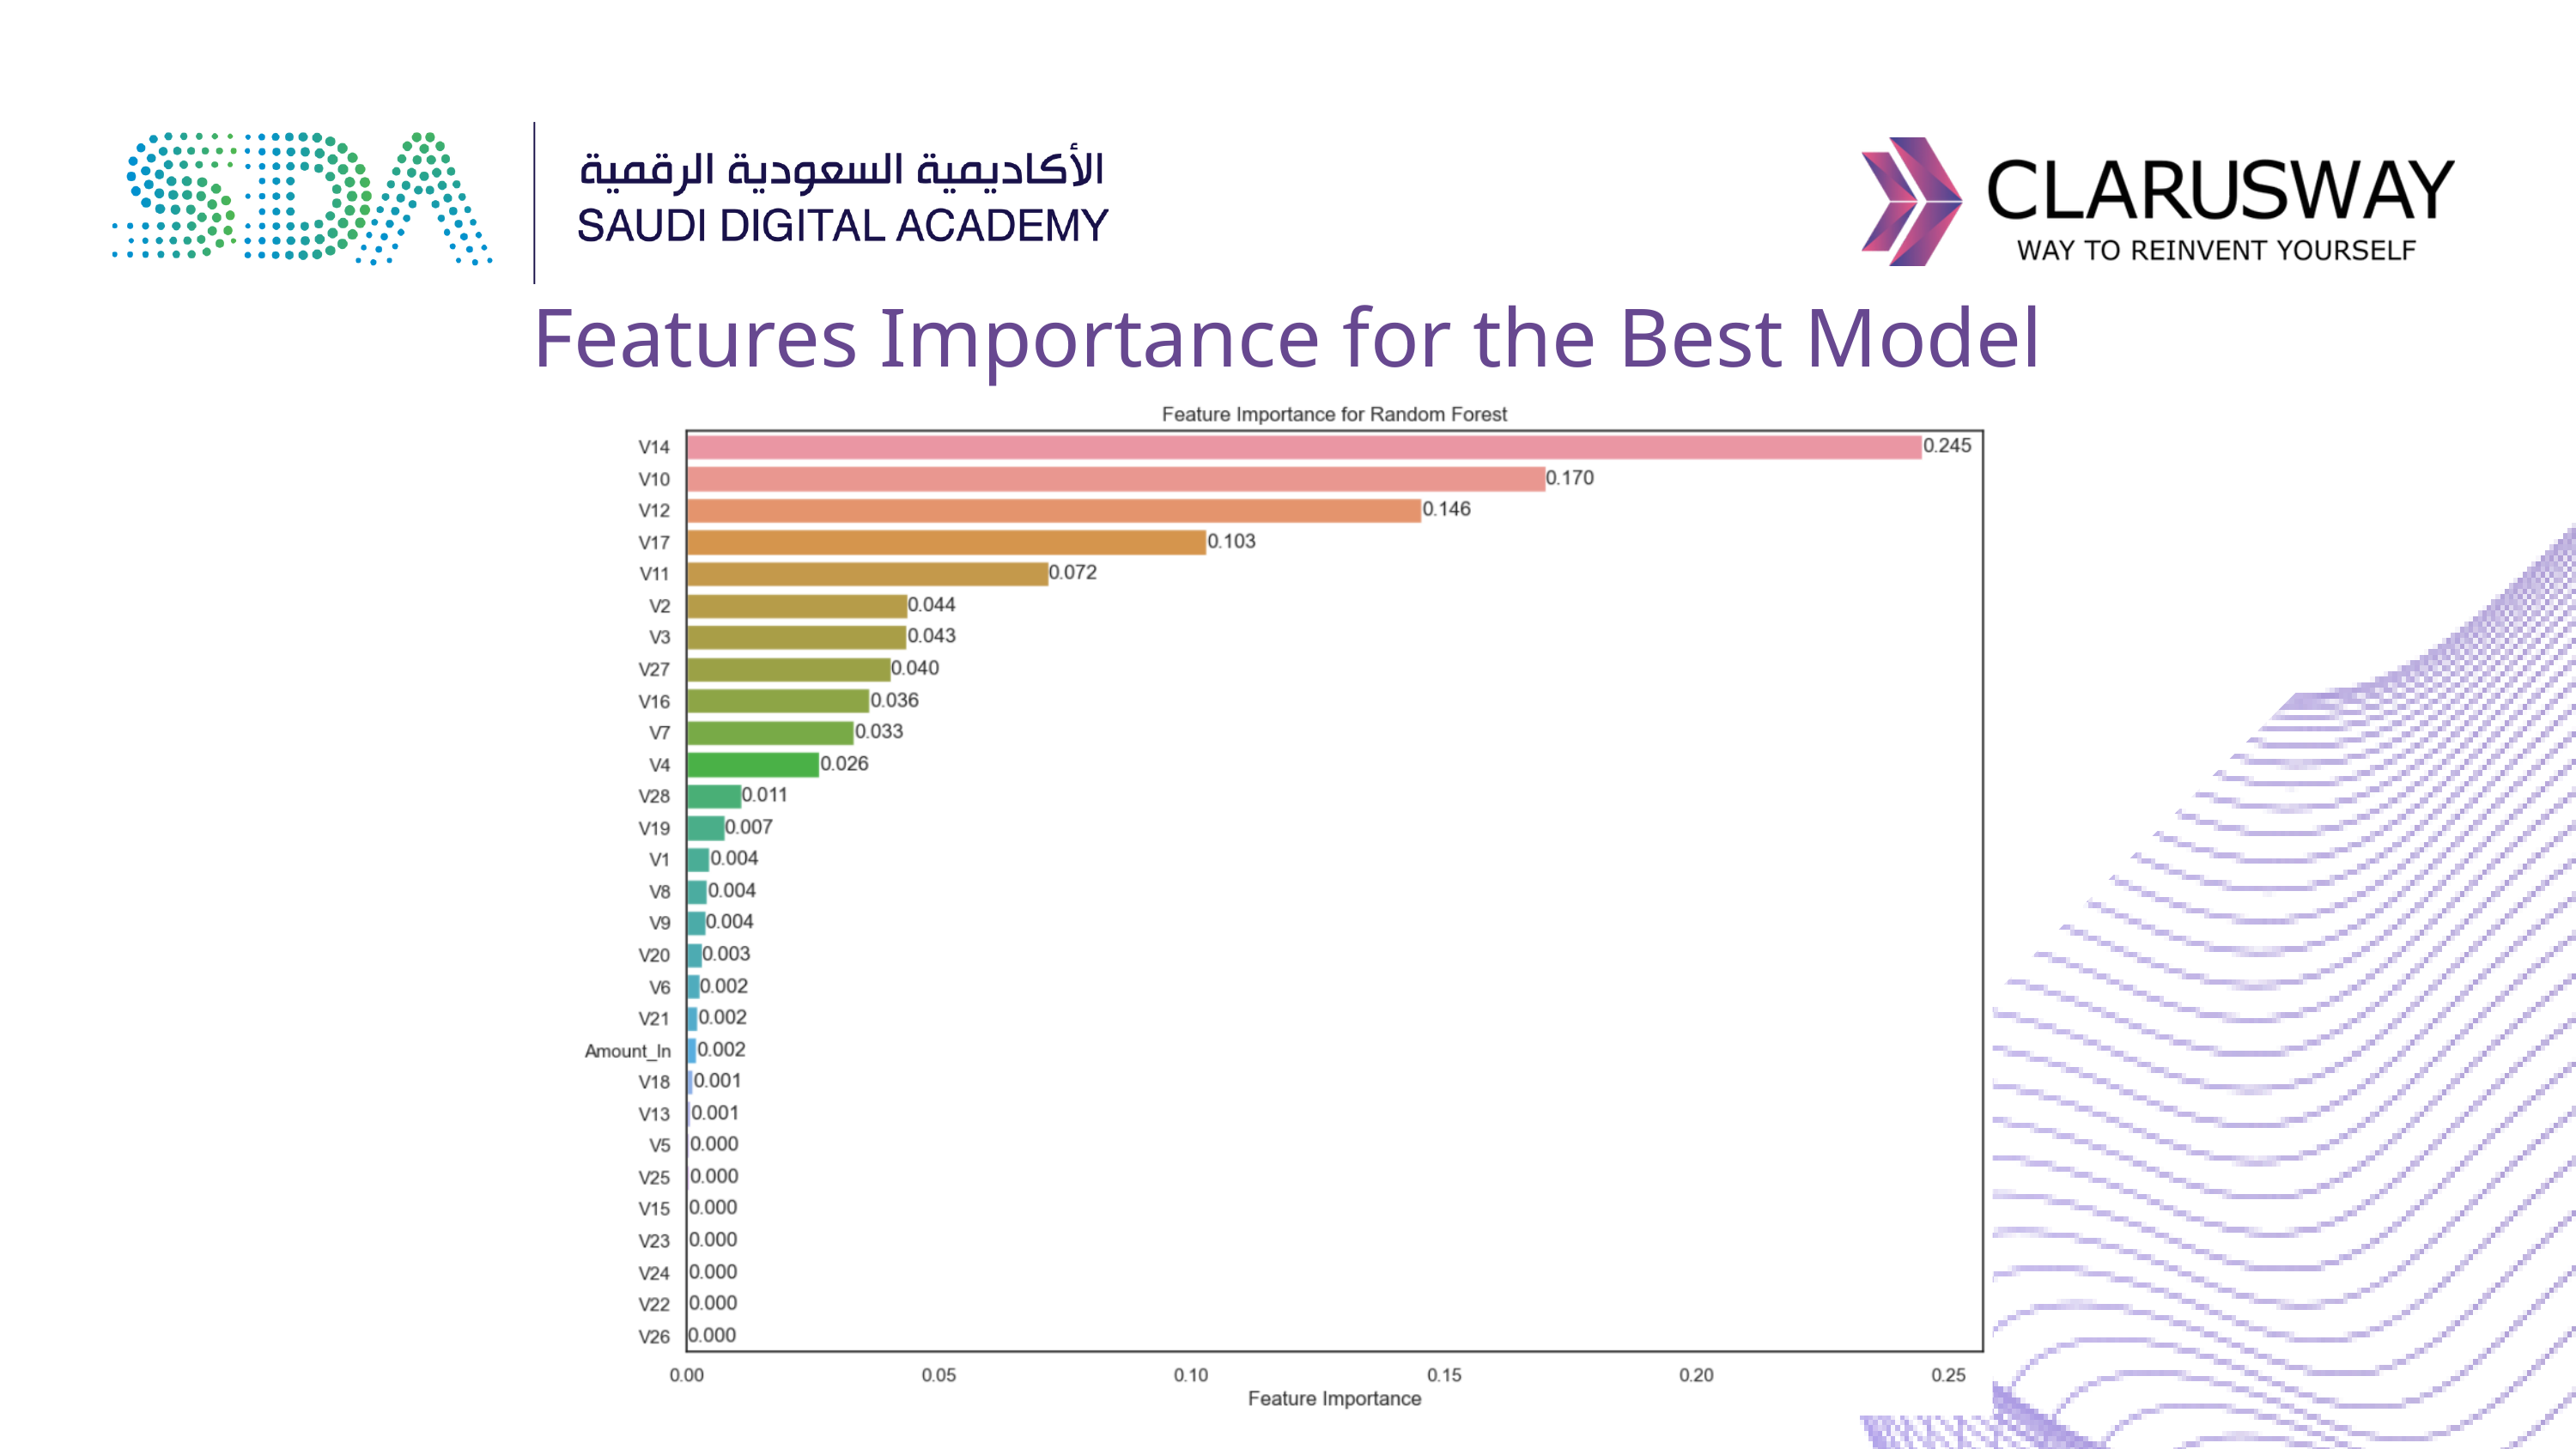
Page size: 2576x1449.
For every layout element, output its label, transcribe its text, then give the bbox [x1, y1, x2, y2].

text_box [1727, 412, 2576, 1449]
text_box [1862, 137, 2456, 266]
text_box [583, 398, 1993, 1416]
text_box [112, 122, 1109, 284]
text_box Features Importance for the Best Model [477, 270, 2099, 383]
